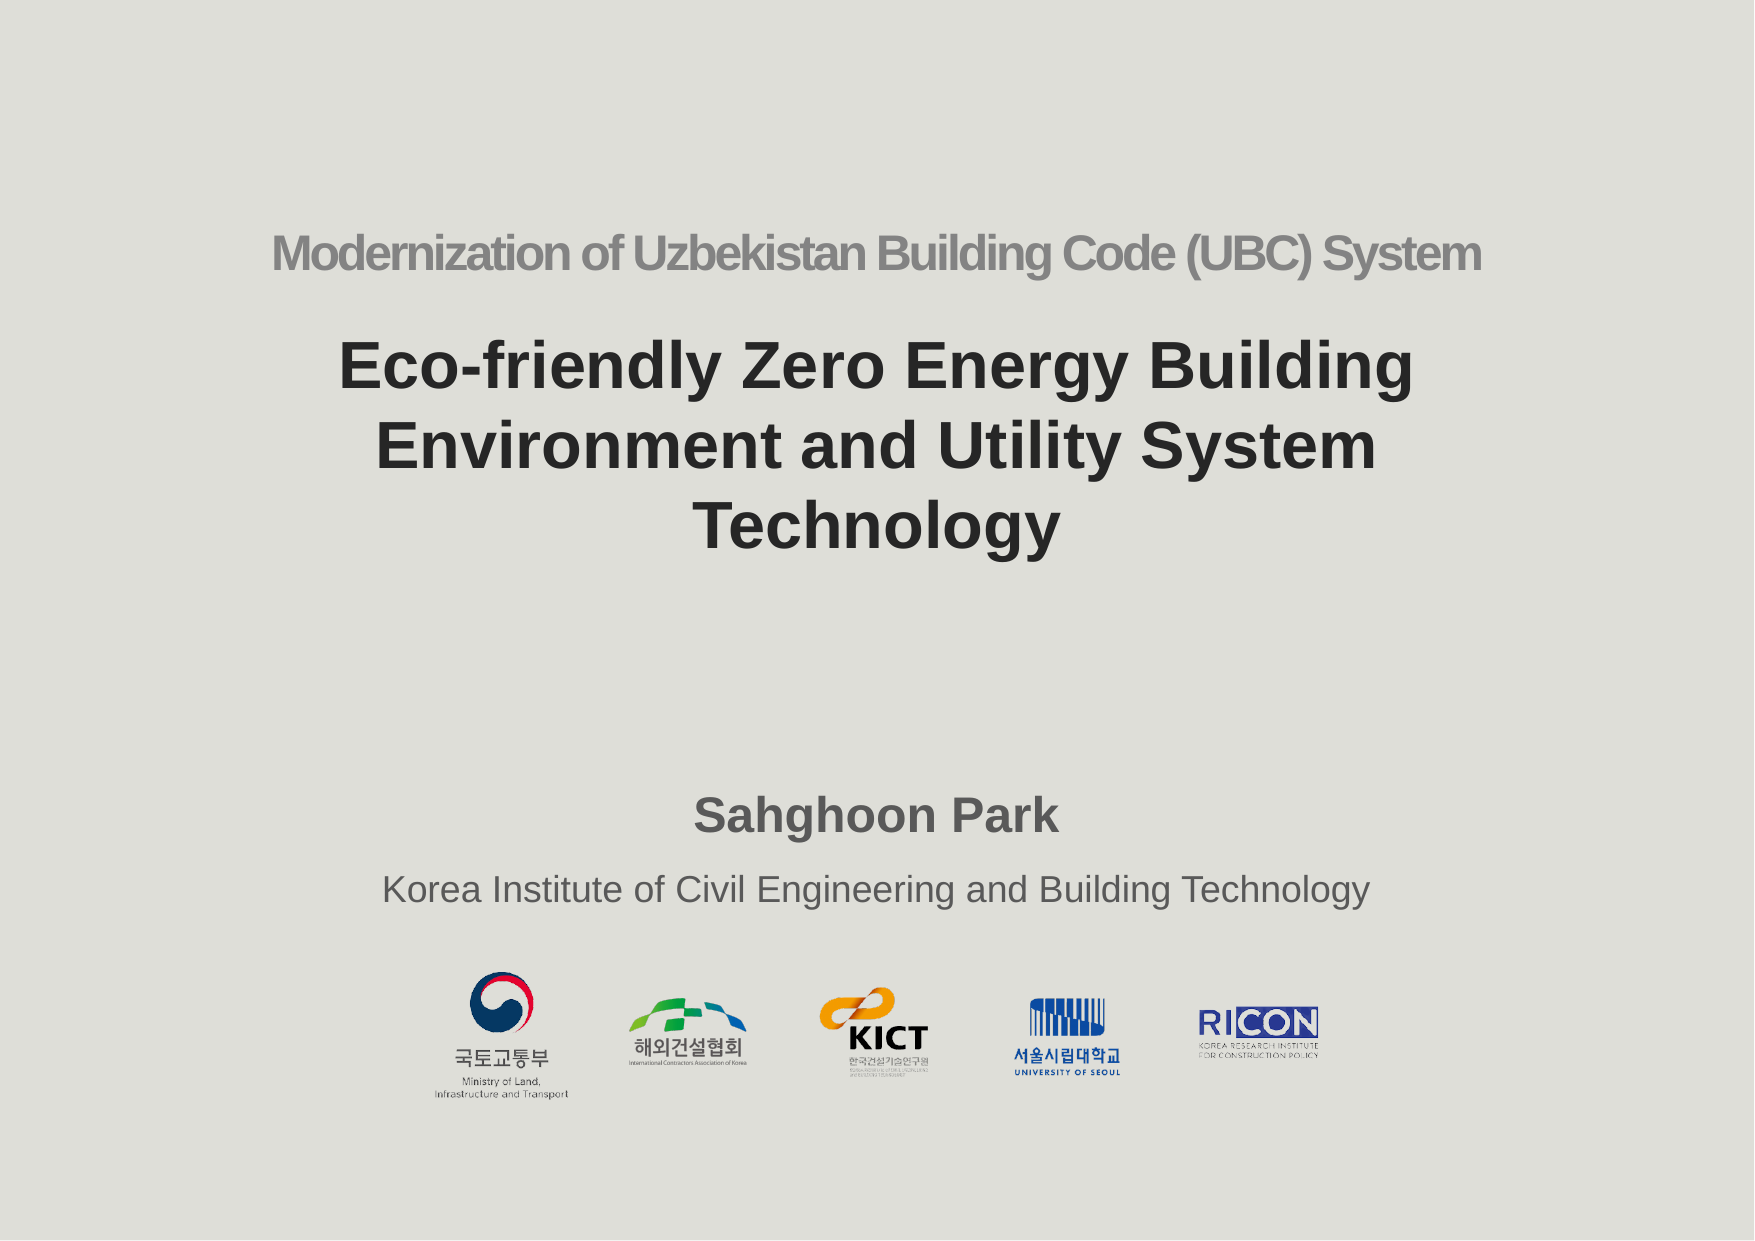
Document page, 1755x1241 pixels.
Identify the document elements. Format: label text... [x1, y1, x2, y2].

picture [428, 959, 575, 1106]
picture [625, 990, 751, 1075]
title Eco-friendly Zero Energy Building Environment and Utility System Technology [168, 312, 1587, 571]
picture [814, 979, 940, 1086]
list Sahghoon Park [49, 773, 1704, 850]
list Korea Institute of Civil Engineering and Building Technology [49, 856, 1704, 916]
picture [983, 968, 1399, 1096]
